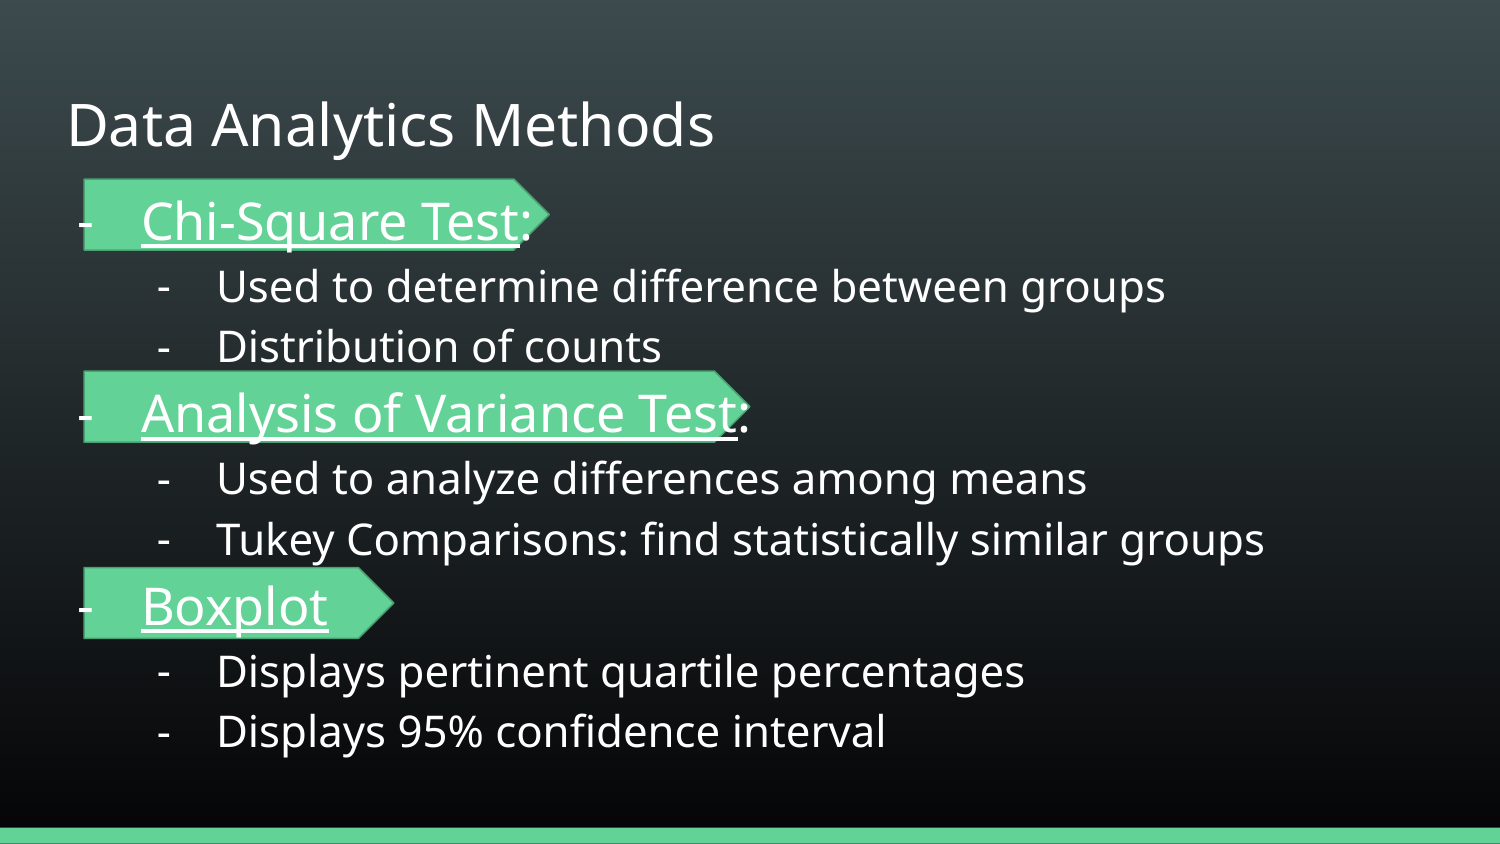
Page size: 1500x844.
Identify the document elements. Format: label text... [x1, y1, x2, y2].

title Data Analytics Methods [51, 72, 1449, 164]
list Chi-Square Test: Used to determine difference between groups Distribution of counts Analysis of Variance Test: Used to analyze differences among means Tukey Comparisons: find statistically similar groups Boxplot Displays pertinent quartile percentages Displays 95% confidence interval [51, 164, 1449, 786]
